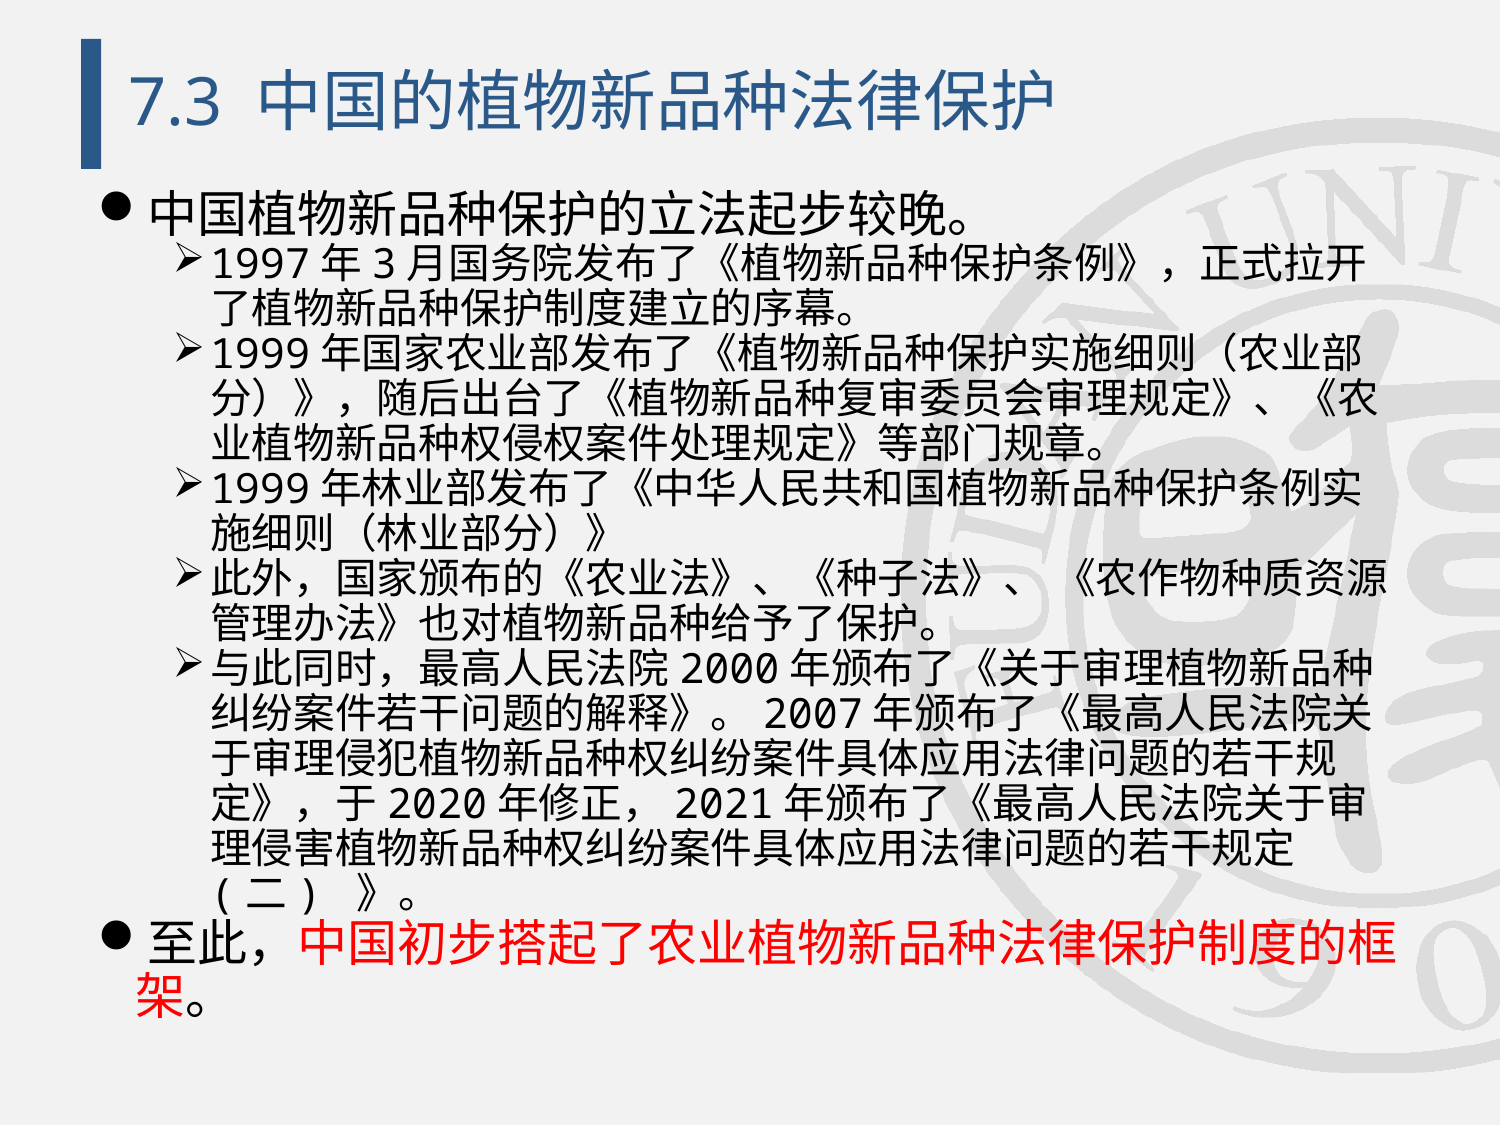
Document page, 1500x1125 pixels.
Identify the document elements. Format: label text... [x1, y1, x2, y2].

list 中国植物新品种保护的立法起步较晚。 1997年3月国务院发布了《植物新品种保护条例》，正式拉开了植物新品种保护制度建立的序幕。 1999年国家农业部发布了《植物新品种保护实施细则（农业部分）》，随后出台了《植物新品种复审委员会审理规定》、《农业植物新品种权侵权案件处理规定》等部门规章。 1999年林业部发布了《中华人民共和国植物新品种保护条例实施细则（林业部分）》 此外，国家颁布的《农业法》、《种子法》、 《农作物种质资源管理办法》也对植物新品种给予了保护。 与此同时，最高人民法院2000年颁布了《关于审理植物新品种纠纷案件若干问题的解释》。2007年颁布了《最高人民法院关于审理侵犯植物新品种权纠纷案件具体应用法律问题的若干规定》，于2020年修正，2021年颁布了《最高人民法院关于审理侵害植物新品种权纠纷案件具体应用法律问题的若干规定(二) 》。 至此，中国初步搭起了农业植物新品种法律保护制度的框架。 [82, 181, 1417, 1010]
title 7.3 中国的植物新品种法律保护 [113, 49, 1387, 159]
